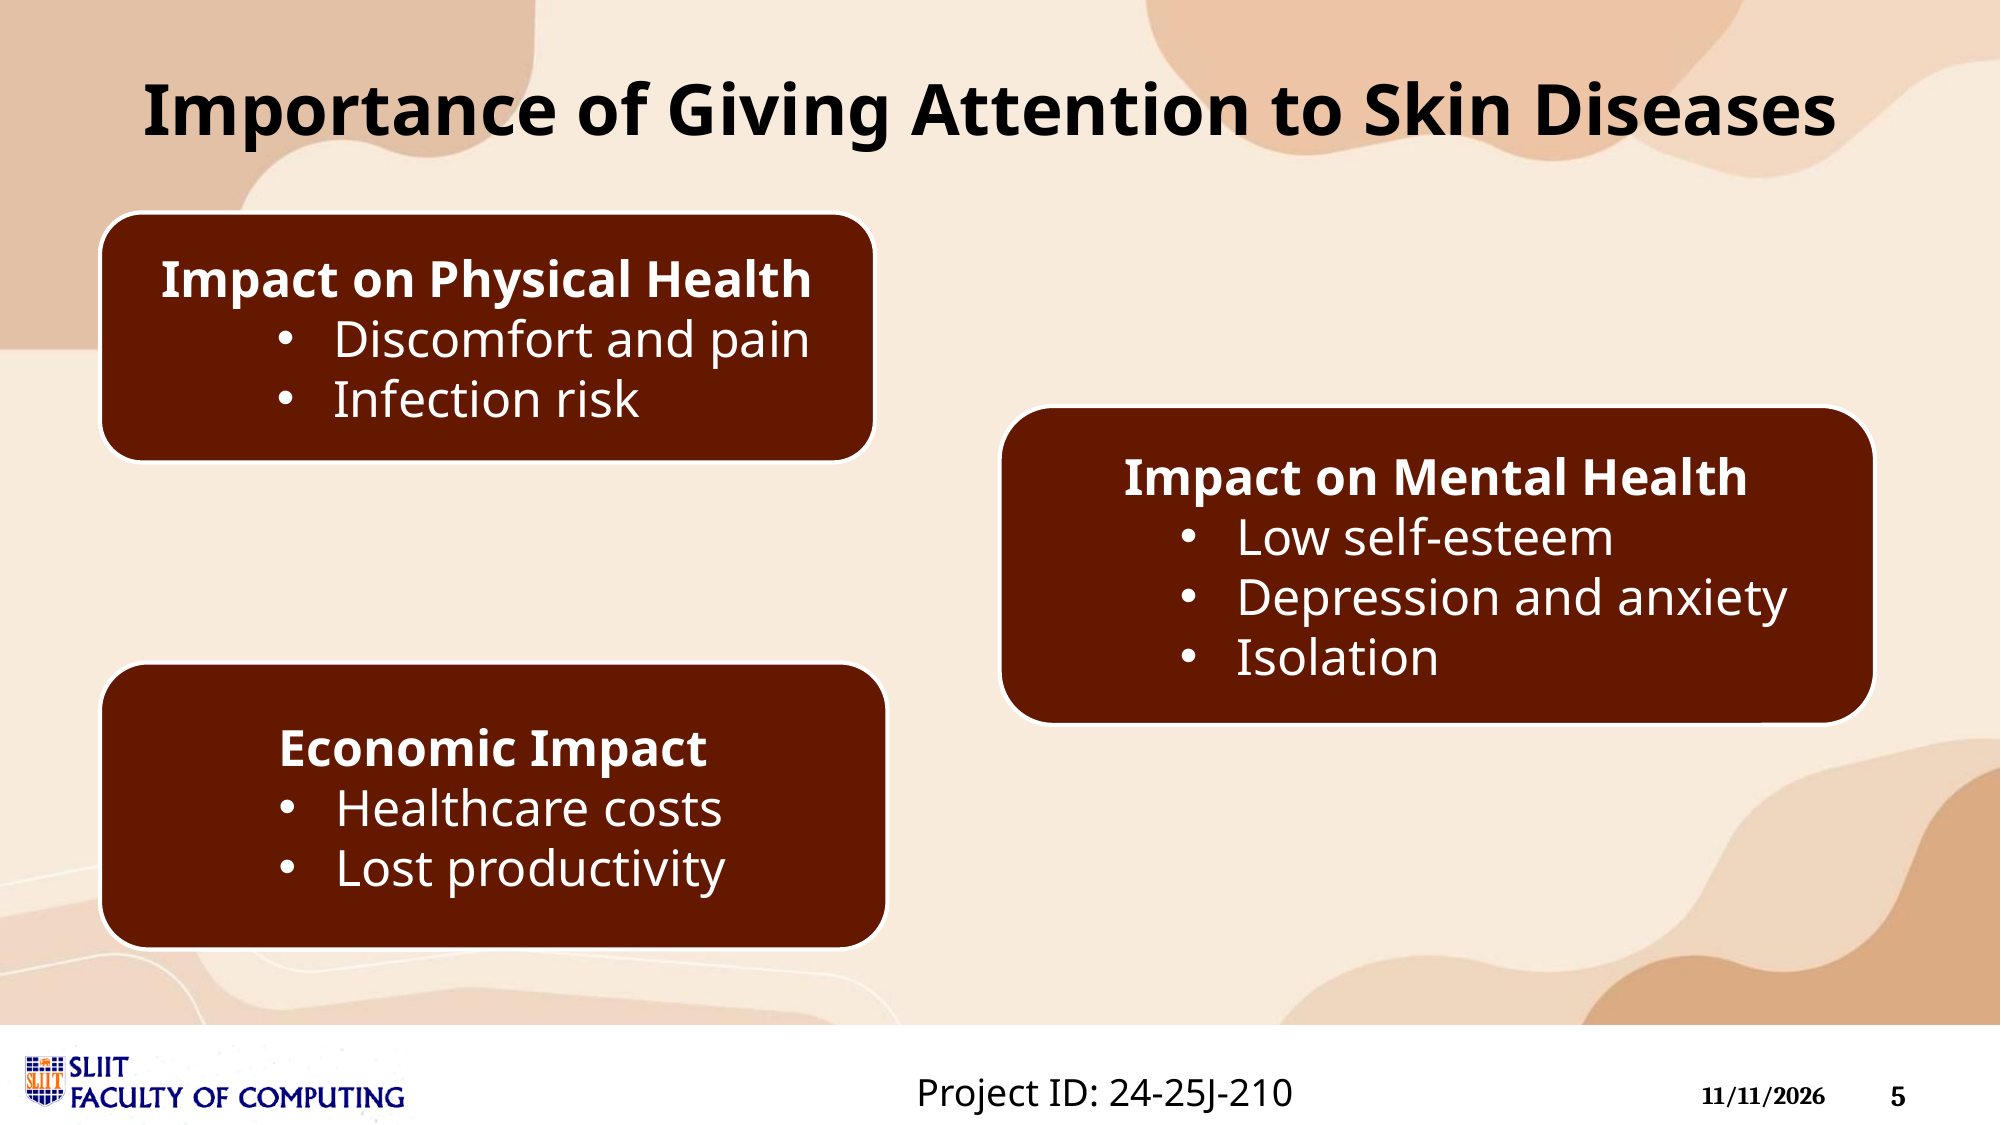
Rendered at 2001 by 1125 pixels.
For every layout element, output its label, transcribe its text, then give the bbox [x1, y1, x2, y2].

picture [0, 1045, 413, 1125]
text_box Project ID: 24-25J-210 [703, 1060, 1507, 1124]
picture [0, 0, 2000, 1026]
